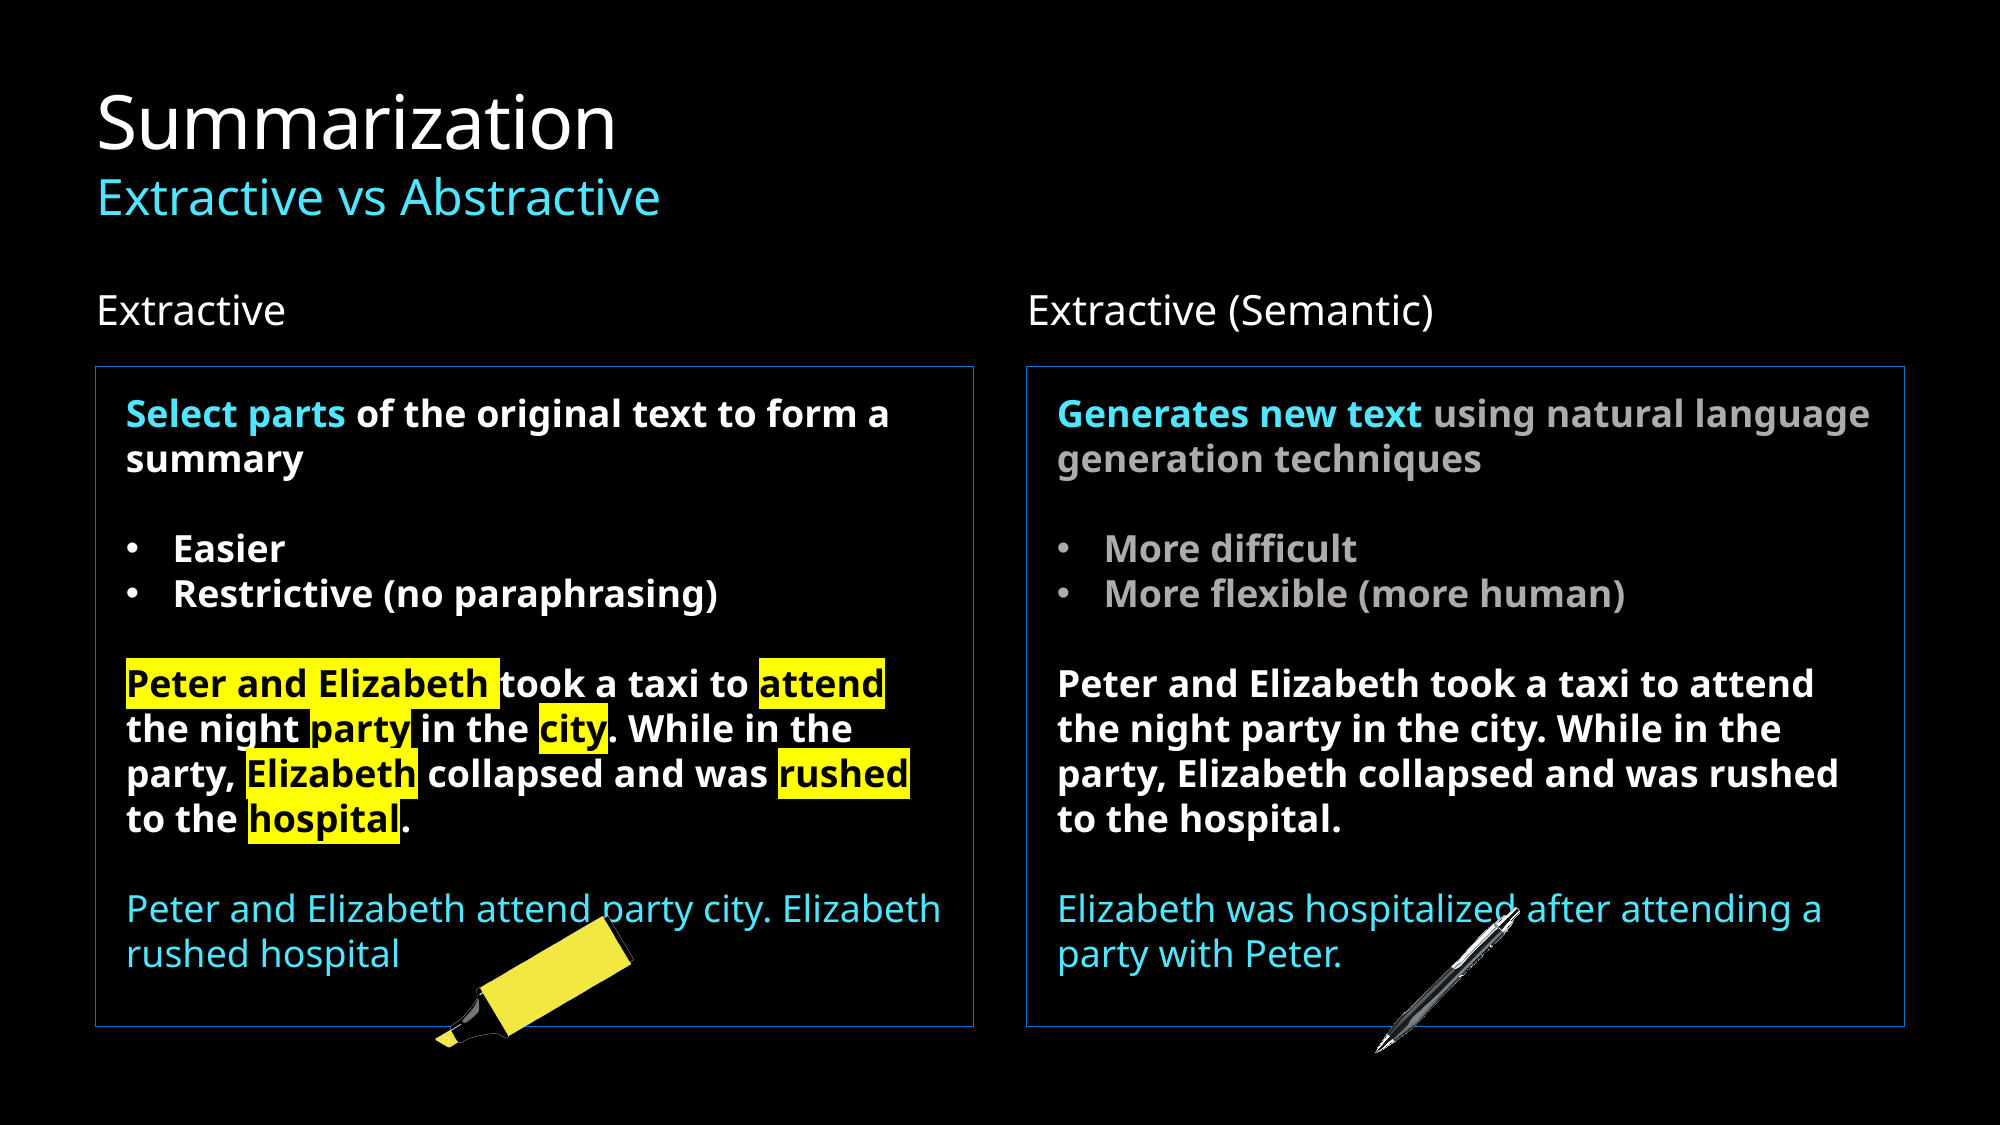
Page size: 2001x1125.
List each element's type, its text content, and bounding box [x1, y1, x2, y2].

title Summarization Extractive vs Abstractive [96, 75, 1904, 227]
text_box Generates new text using natural language generation techniques More difficult More flexible (more human) Peter and Elizabeth took a taxi to attend the night party in the city. While in the party, Elizabeth collapsed and was rushed to the hospital. Elizabeth was hospitalized after attending a party with Peter. [1026, 366, 1905, 1027]
text_box Extractive [95, 283, 669, 334]
text_box Extractive (Semantic) [1026, 283, 1600, 334]
picture [428, 905, 641, 1058]
text_box Select parts of the original text to form a summary Easier Restrictive (no paraphrasing) Peter and Elizabeth took a taxi to attend the night party in the city. While in the party, Elizabeth collapsed and was rushed to the hospital. Peter and Elizabeth attend party city. Elizabeth rushed hospital [95, 366, 974, 1027]
picture [1369, 902, 1527, 1060]
